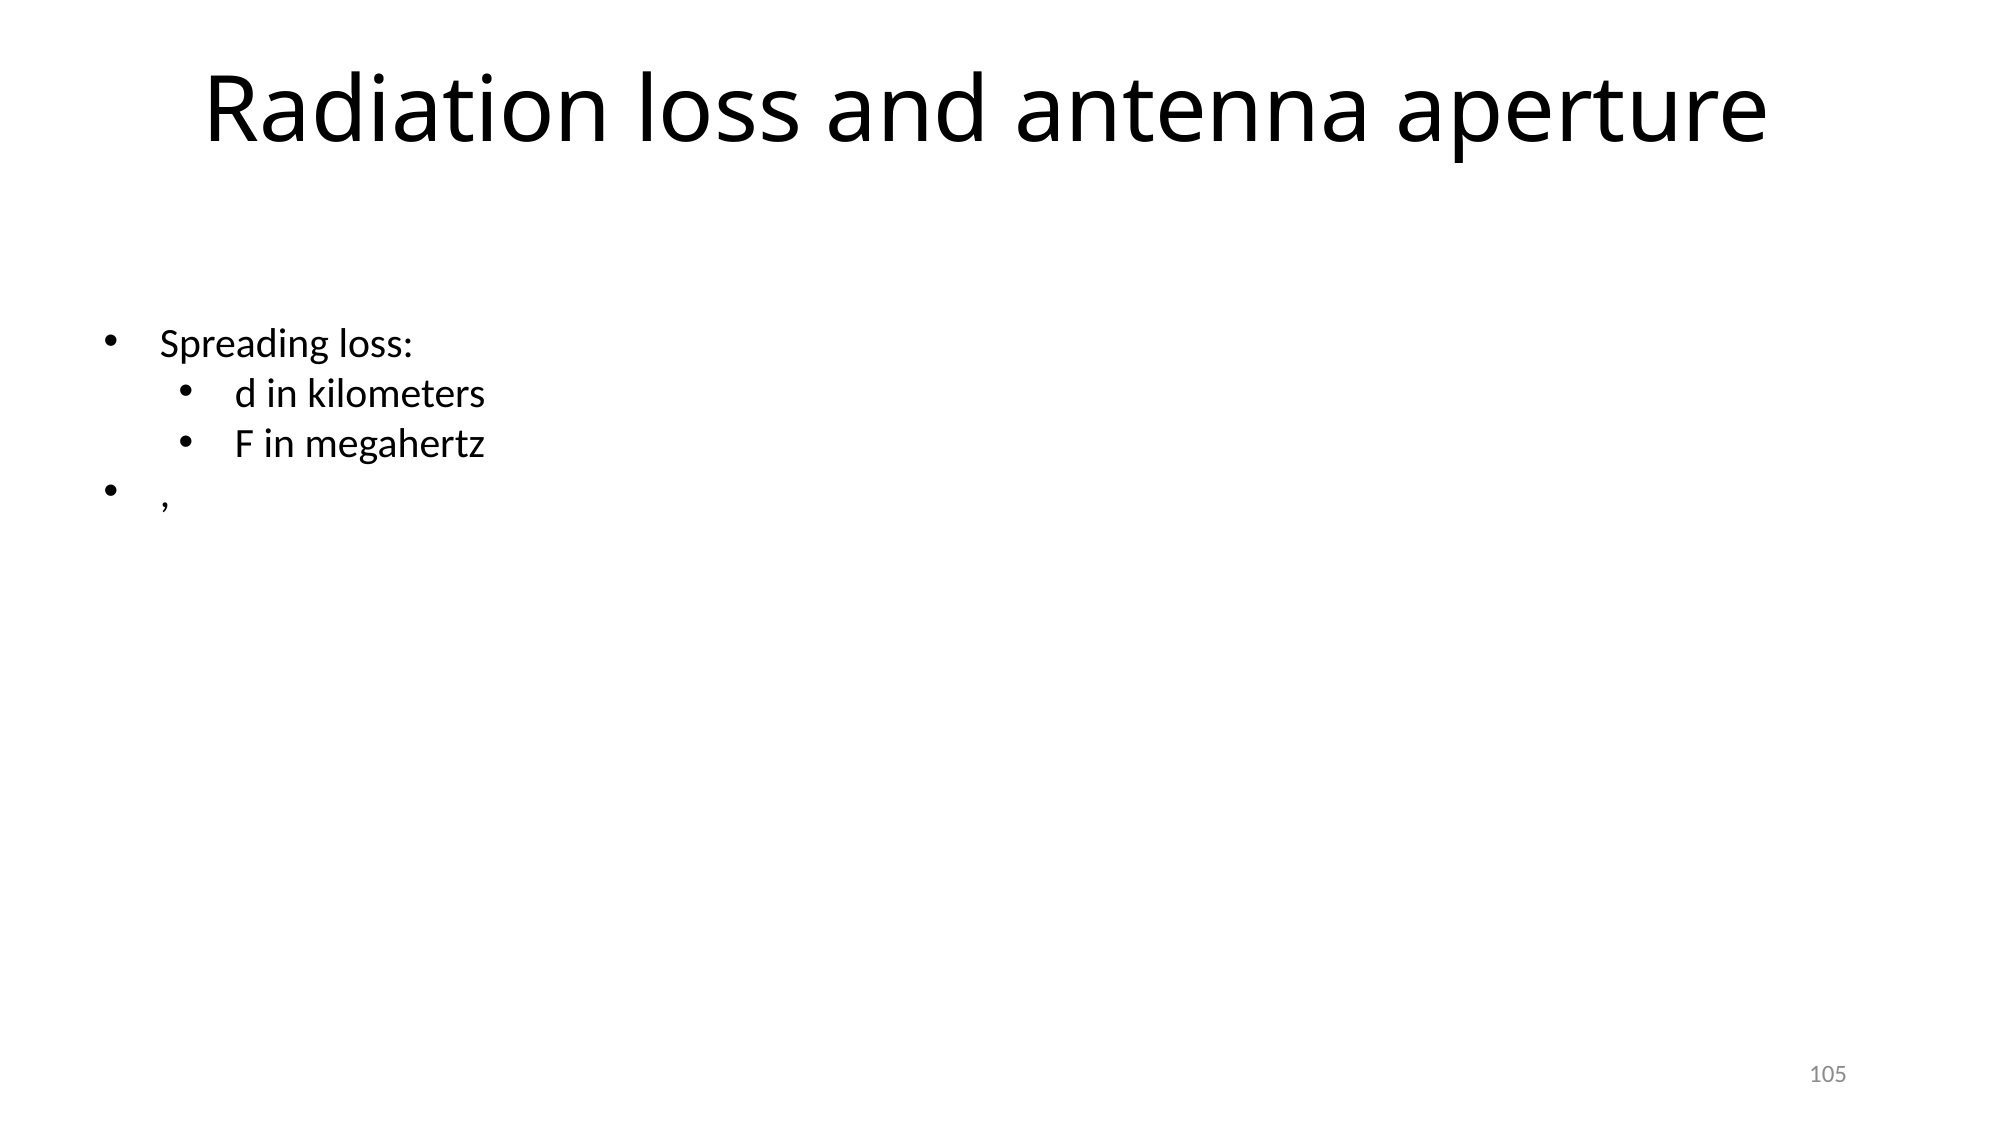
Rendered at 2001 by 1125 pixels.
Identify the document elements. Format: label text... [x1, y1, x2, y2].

title Radiation loss and antenna aperture [0, 31, 1975, 193]
slide_number 105 [1412, 1042, 1863, 1103]
